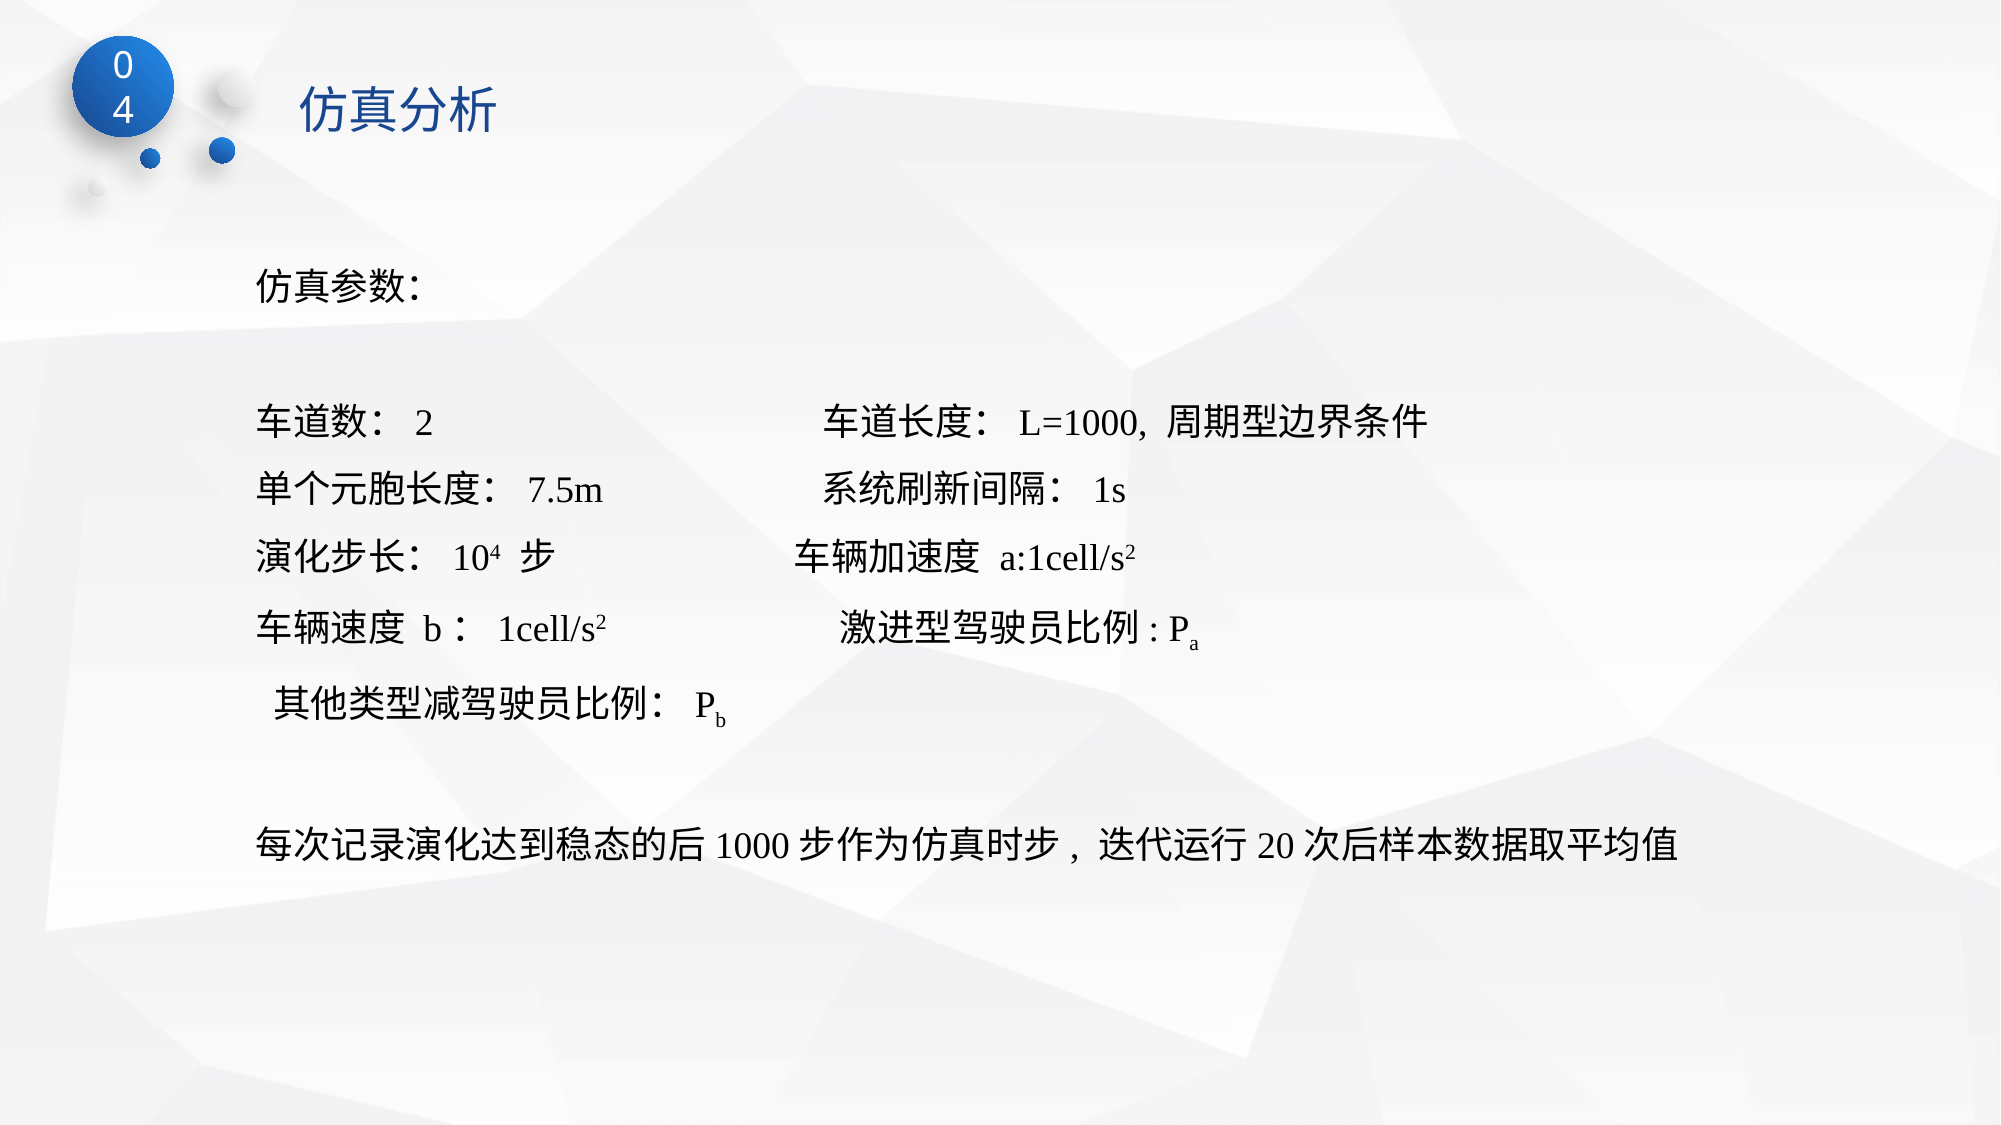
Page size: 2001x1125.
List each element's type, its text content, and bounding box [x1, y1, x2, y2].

text_box 仿真参数： 车道数：2 车道长度：L=1000, 周期型边界条件 单个元胞长度：7.5m 系统刷新间隔：1s 演化步长：104 步 车辆加速度 a:1cell/s2 车辆速度 b：1cell/s2 激进型驾驶员比例: Pa 其他类型减驾驶员比例：Pb 每次记录演化达到稳态的后1000步作为仿真时步, 迭代运行20次后样本数据取平均值 [241, 233, 1759, 874]
text_box 仿真分析 [283, 71, 868, 147]
text_box 04 [71, 34, 175, 138]
picture [0, 0, 2000, 1125]
